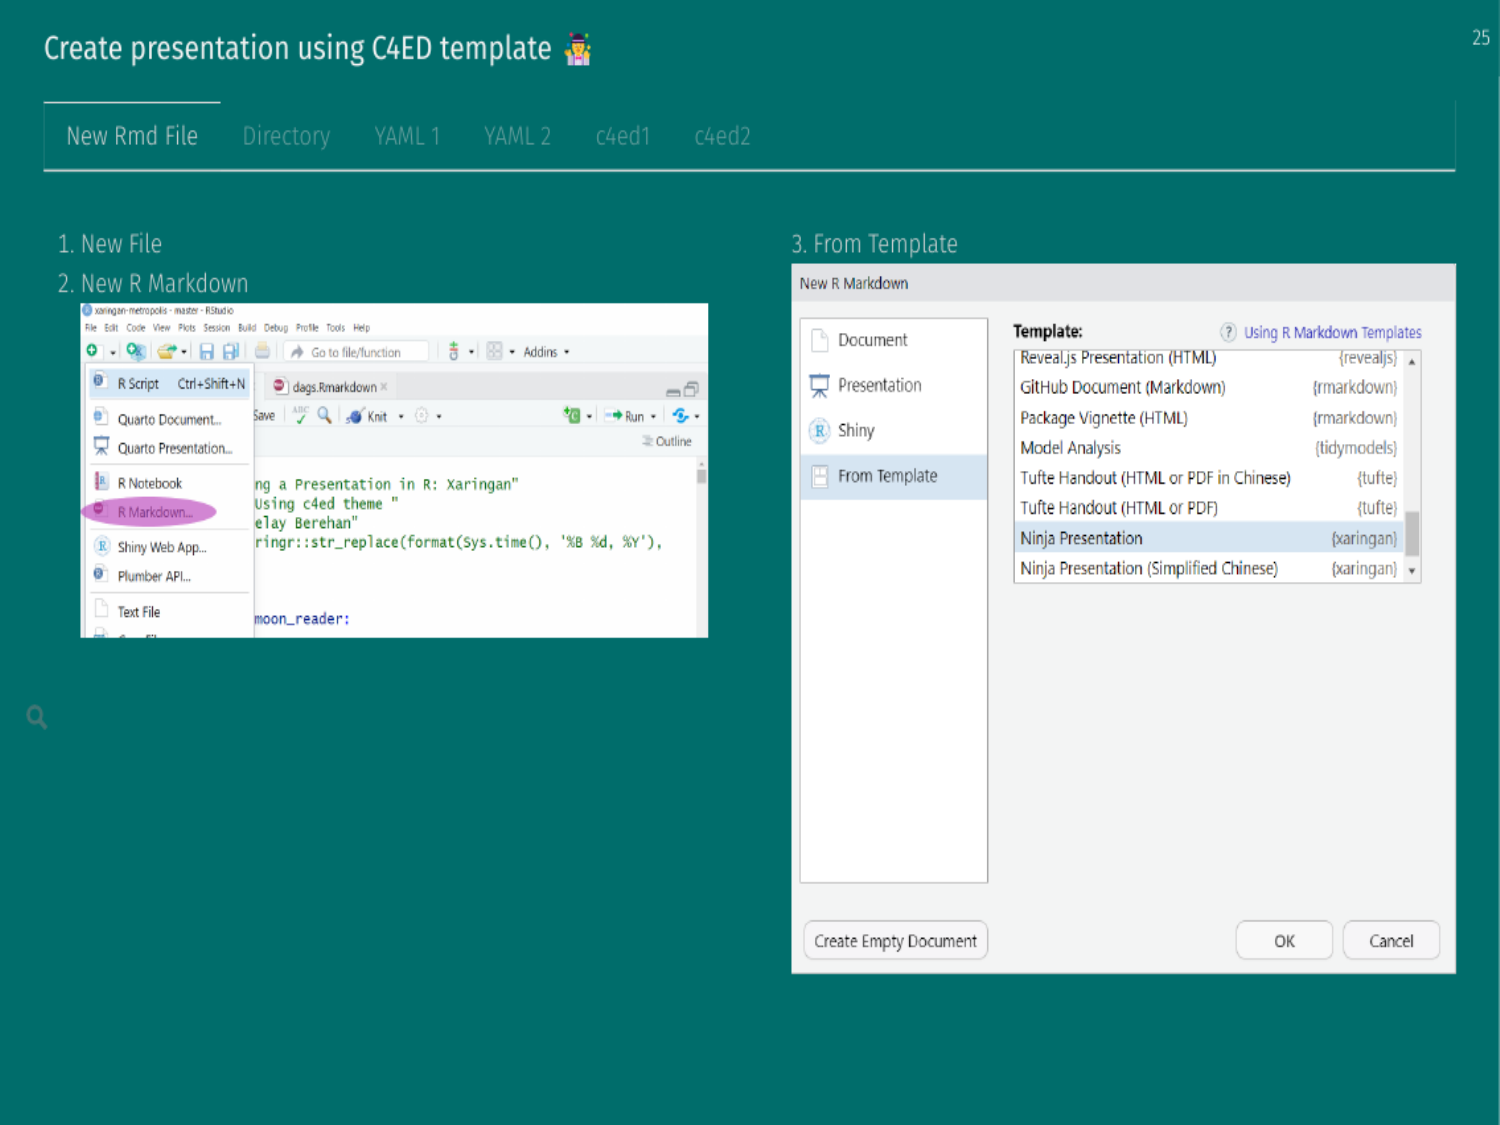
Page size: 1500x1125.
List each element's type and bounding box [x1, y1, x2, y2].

list [0, 0, 1500, 1125]
